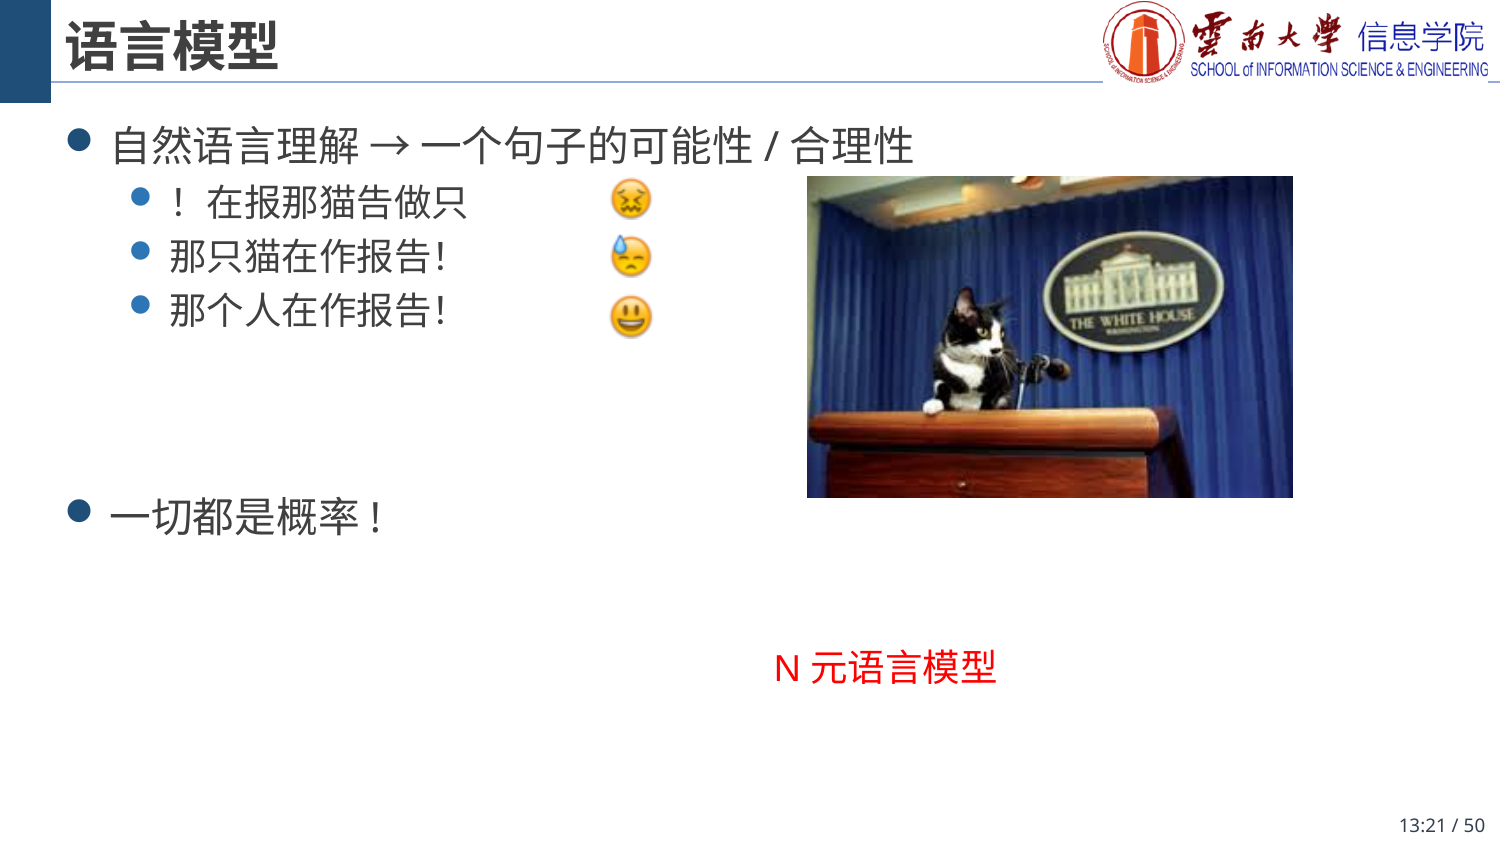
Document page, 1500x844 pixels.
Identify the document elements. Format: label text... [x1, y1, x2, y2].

picture [1103, 1, 1488, 83]
picture [609, 233, 653, 278]
text_box N元语言模型 [759, 636, 1013, 697]
title 语言模型 [49, 10, 886, 85]
picture [609, 176, 653, 220]
picture [807, 176, 1293, 499]
picture [608, 293, 654, 340]
